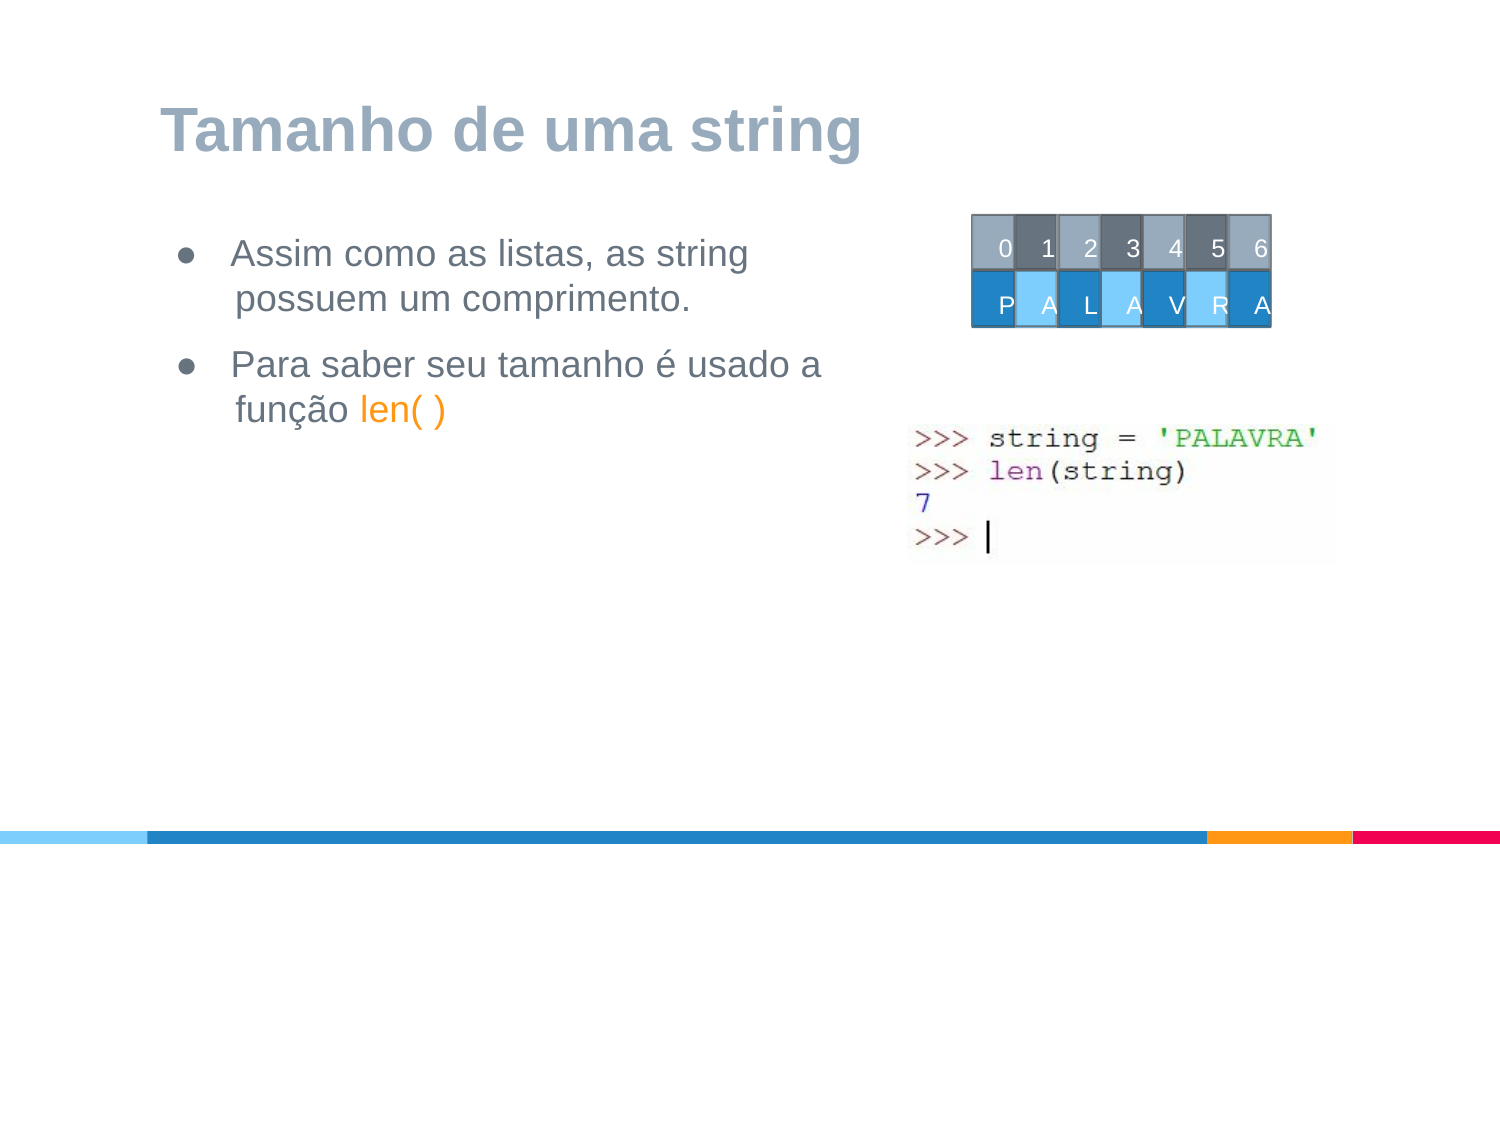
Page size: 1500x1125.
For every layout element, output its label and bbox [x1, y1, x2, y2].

picture [0, 0, 1500, 844]
